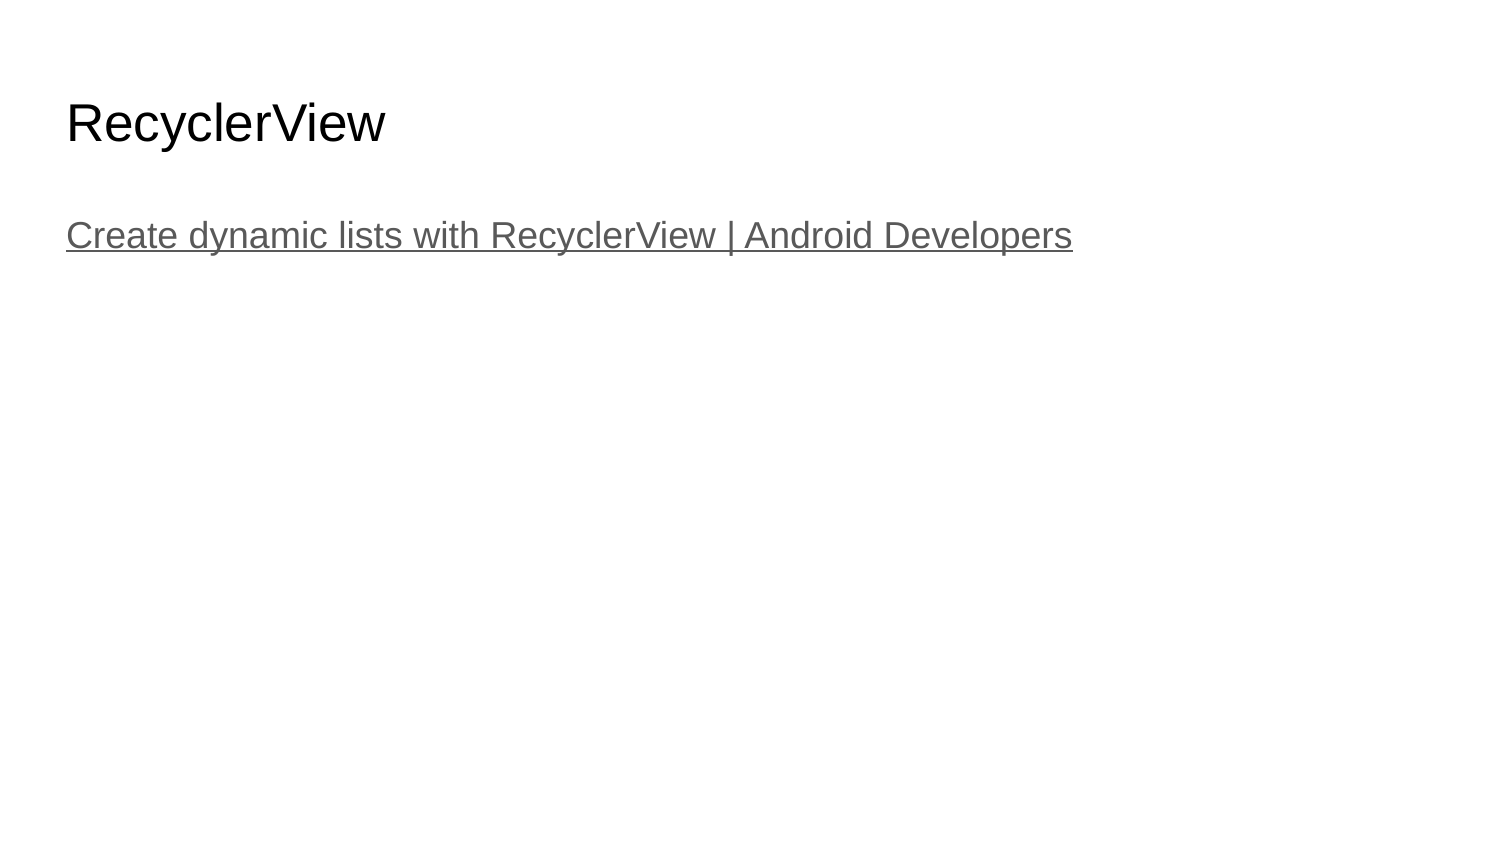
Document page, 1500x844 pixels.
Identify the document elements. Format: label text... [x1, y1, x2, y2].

title RecyclerView [51, 72, 1449, 167]
list Create dynamic lists with RecyclerView | Android Developers [51, 189, 1449, 750]
